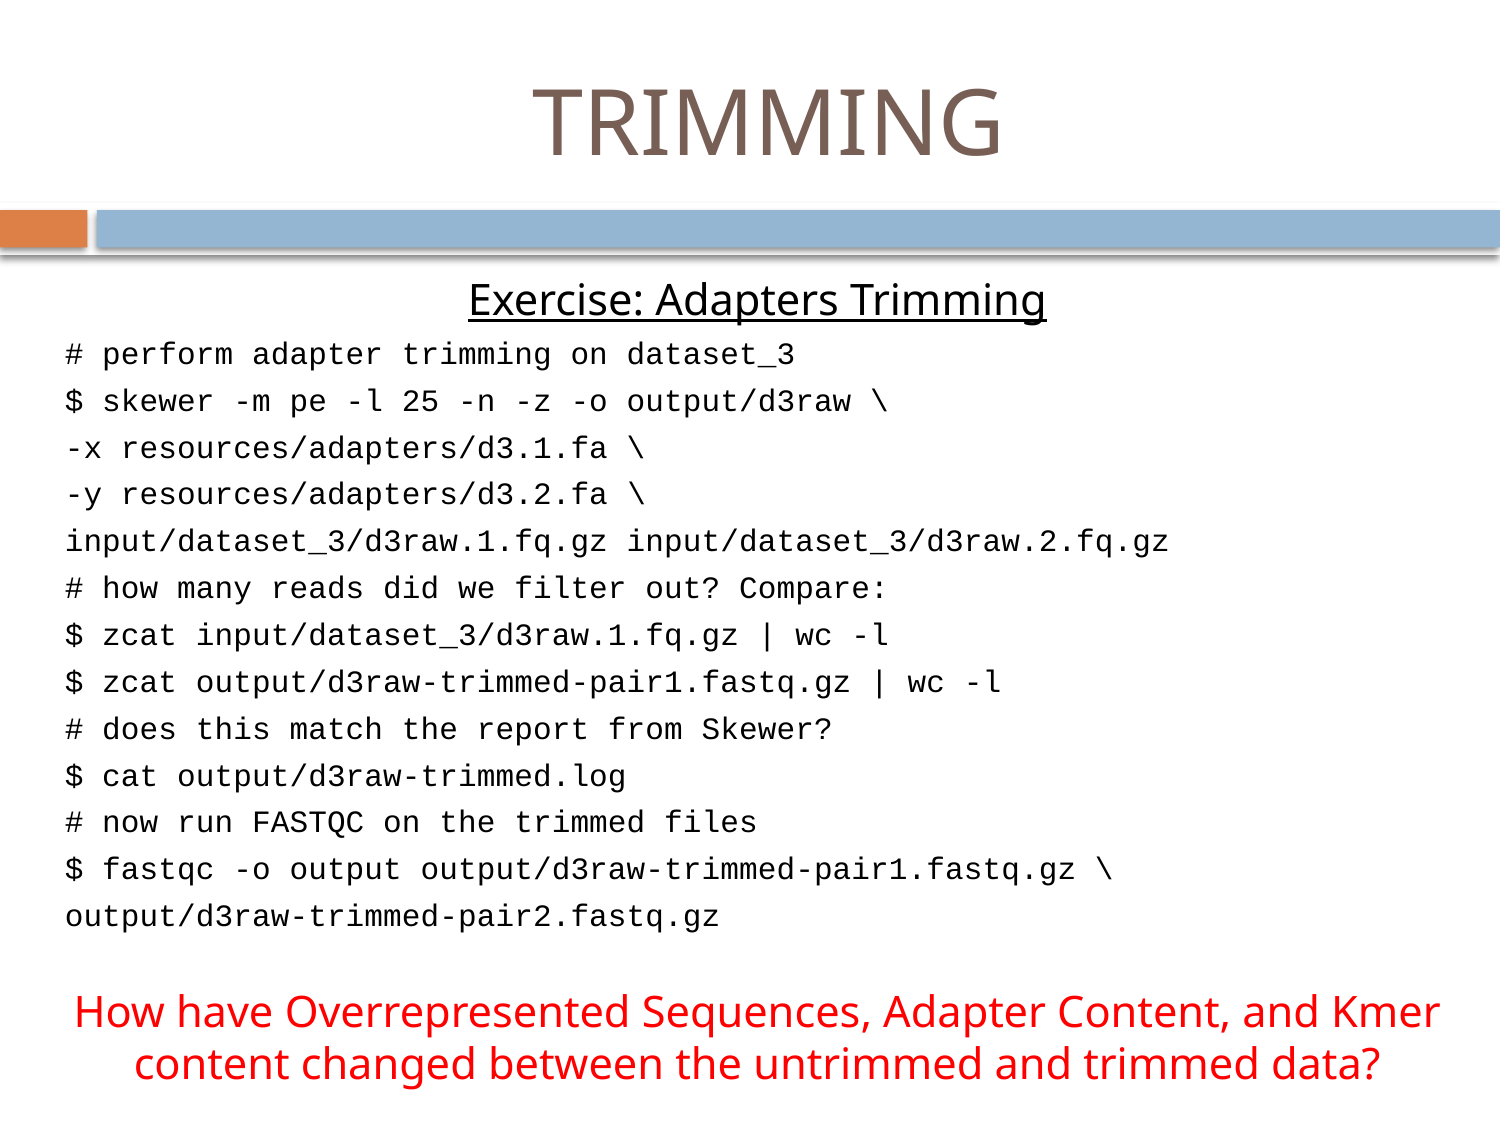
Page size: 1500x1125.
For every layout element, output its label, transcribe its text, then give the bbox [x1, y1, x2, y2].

list Exercise: Adapters Trimming # perform adapter trimming on dataset_3 $ skewer -m pe -l 25 -n -z -o output/d3raw \ -x resources/adapters/d3.1.fa \ -y resources/adapters/d3.2.fa \ input/dataset_3/d3raw.1.fq.gz input/dataset_3/d3raw.2.fq.gz # how many reads did we filter out? Compare: $ zcat input/dataset_3/d3raw.1.fq.gz | wc -l $ zcat output/d3raw-trimmed-pair1.fastq.gz | wc -l # does this match the report from Skewer? $ cat output/d3raw-trimmed.log # now run FASTQC on the trimmed files $ fastqc -o output output/d3raw-trimmed-pair1.fastq.gz \ output/d3raw-trimmed-pair2.fastq.gz How have Overrepresented Sequences, Adapter Content, and Kmer content changed between the untrimmed and trimmed data? [50, 264, 1465, 1125]
title TRIMMING [100, 37, 1438, 200]
